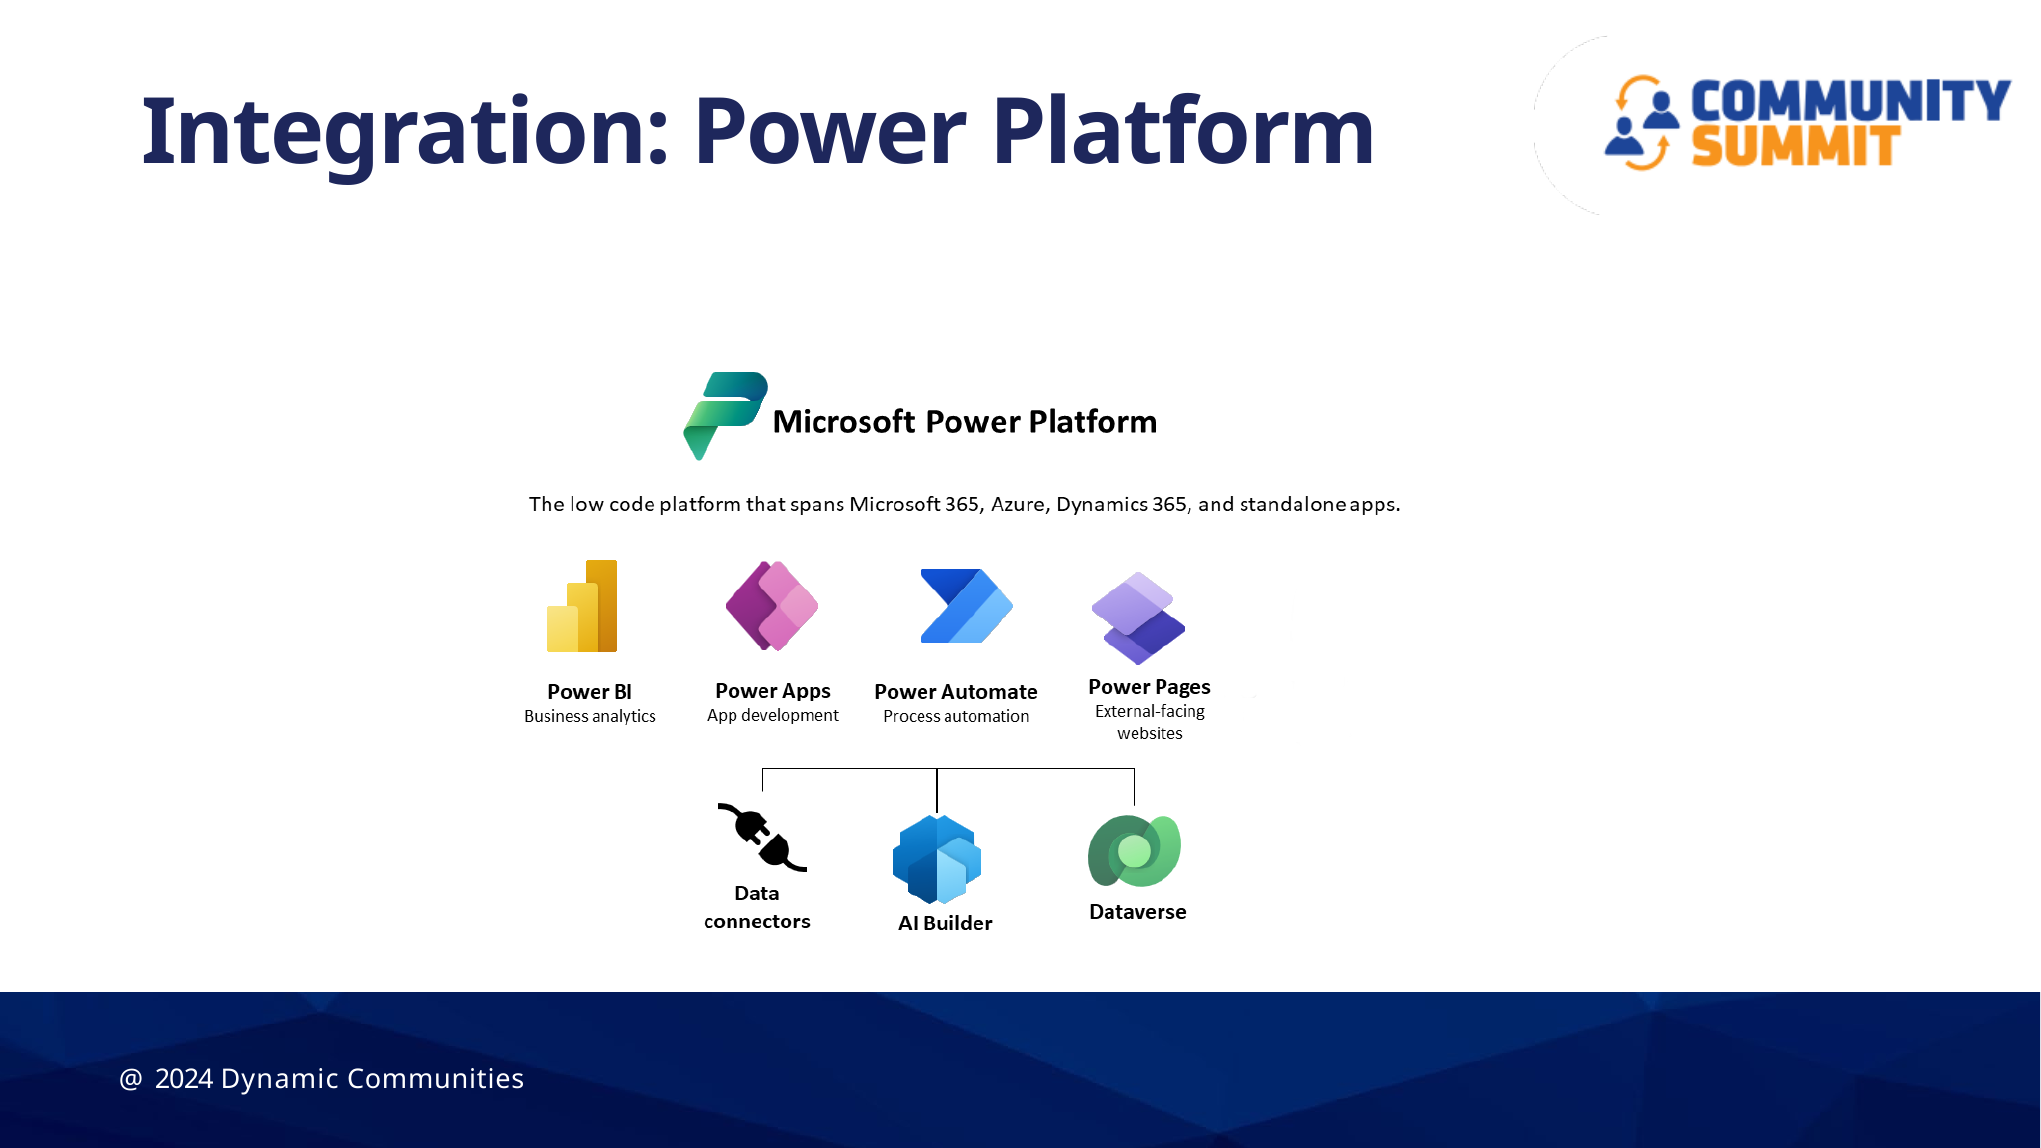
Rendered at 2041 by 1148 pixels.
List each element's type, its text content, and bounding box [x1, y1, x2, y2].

title Integration: Power Platform [117, 75, 1917, 193]
picture [0, 992, 2041, 1148]
picture [330, 284, 1566, 979]
